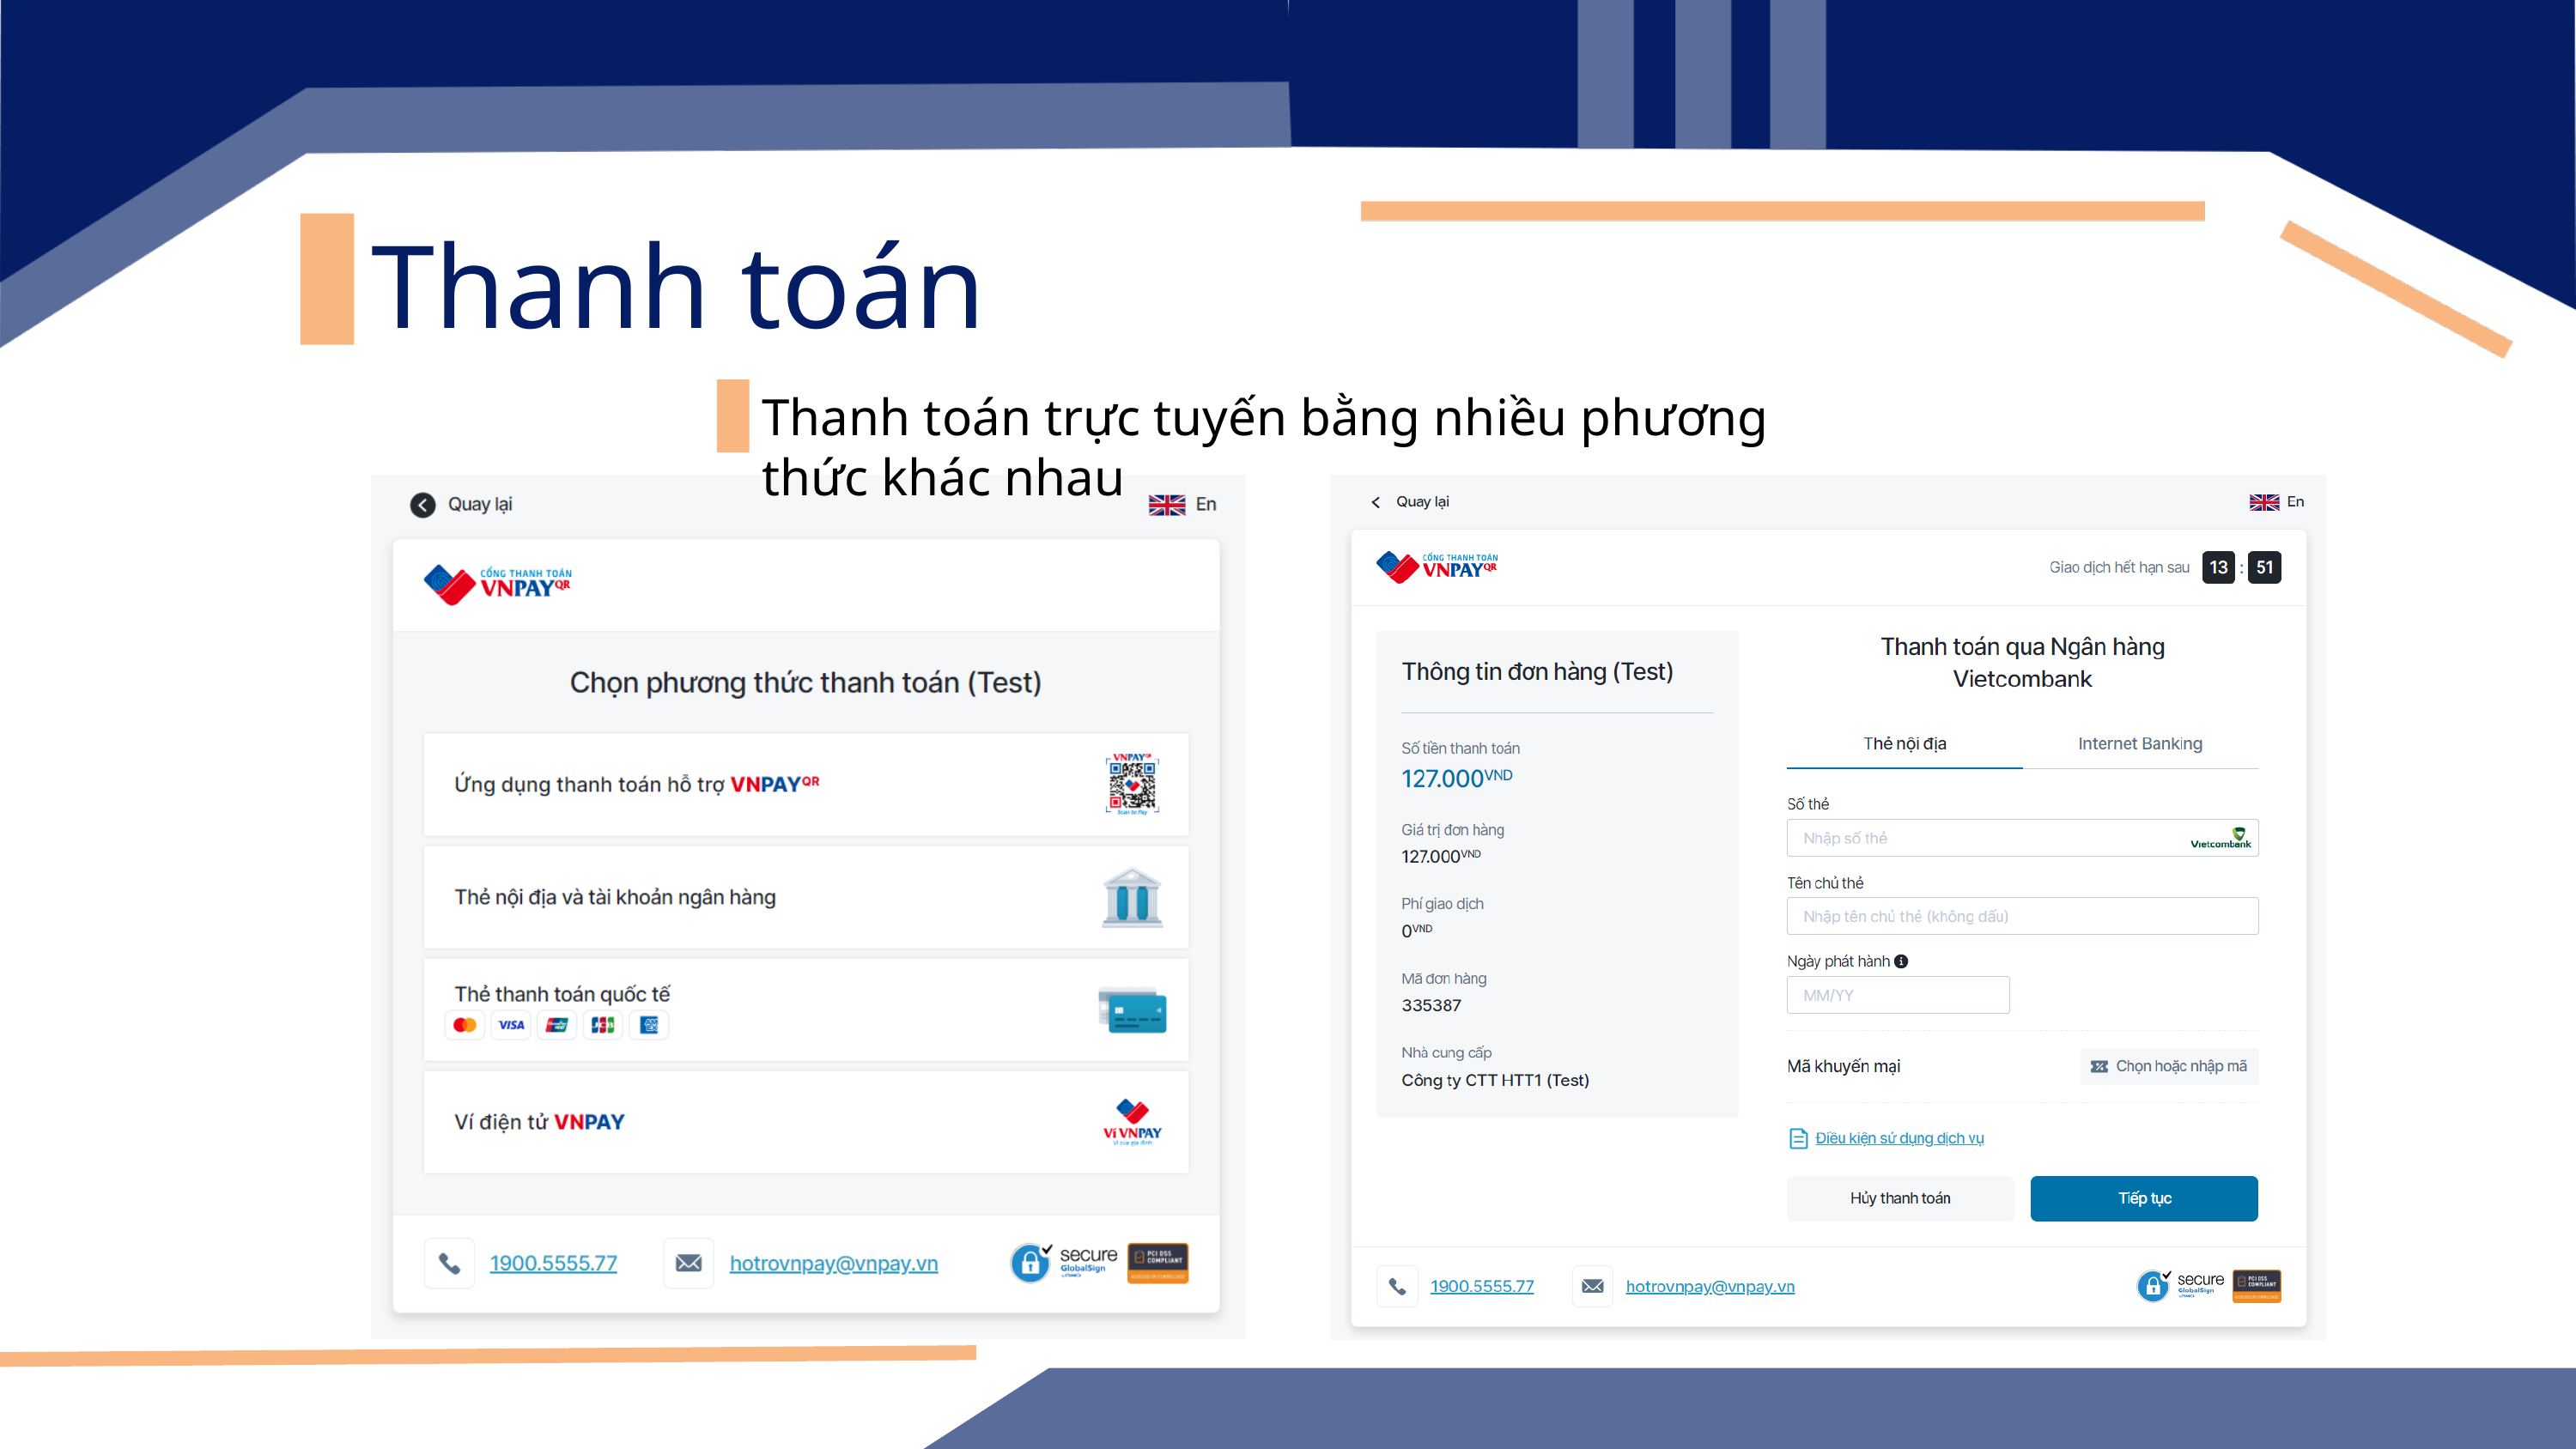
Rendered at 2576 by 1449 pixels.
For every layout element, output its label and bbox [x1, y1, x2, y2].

picture [370, 474, 1246, 1339]
text_box [0, 0, 2576, 359]
text_box [682, 1367, 2576, 1449]
text_box [716, 379, 1860, 454]
picture [1330, 475, 2327, 1341]
text_box [300, 213, 1418, 345]
